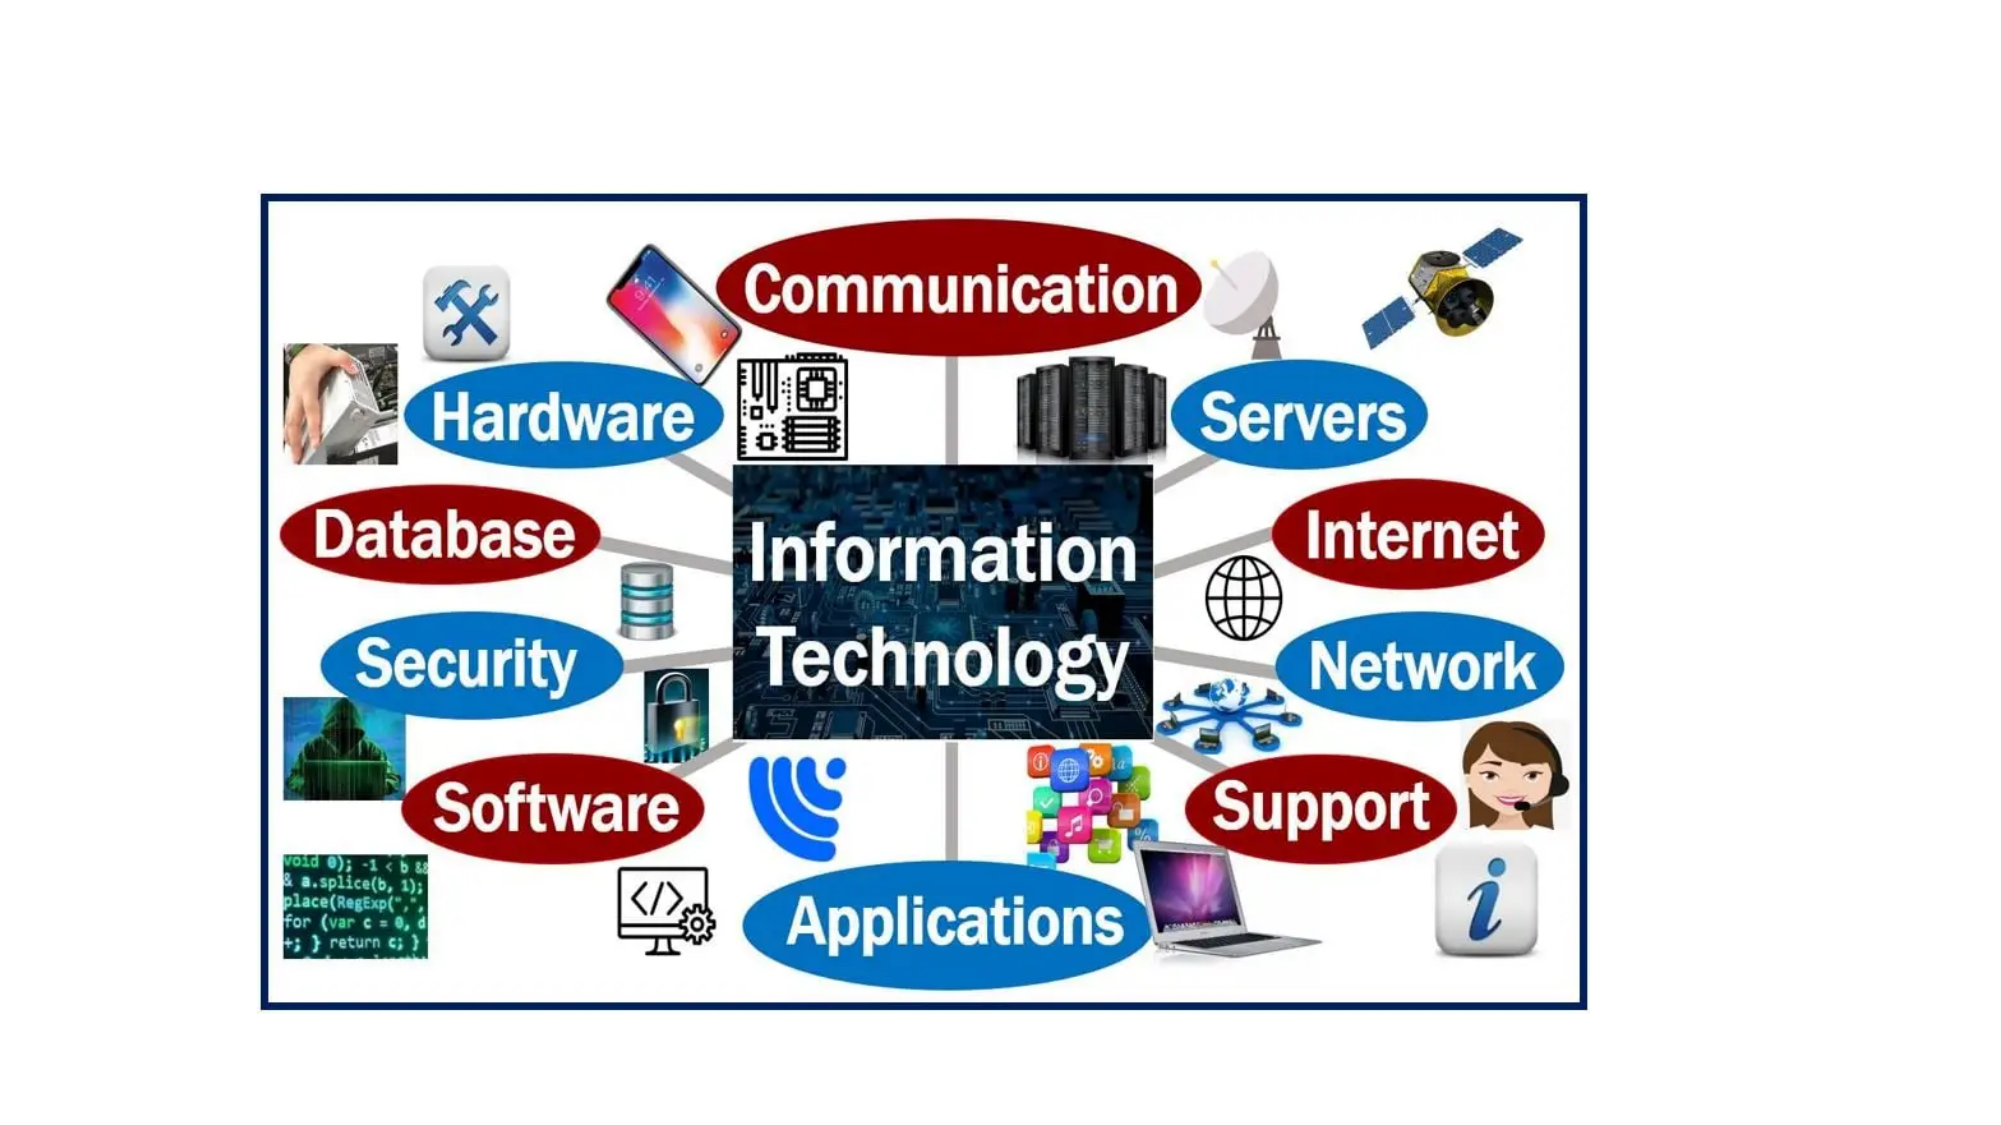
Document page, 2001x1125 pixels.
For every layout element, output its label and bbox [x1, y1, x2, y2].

list [257, 190, 1590, 1014]
